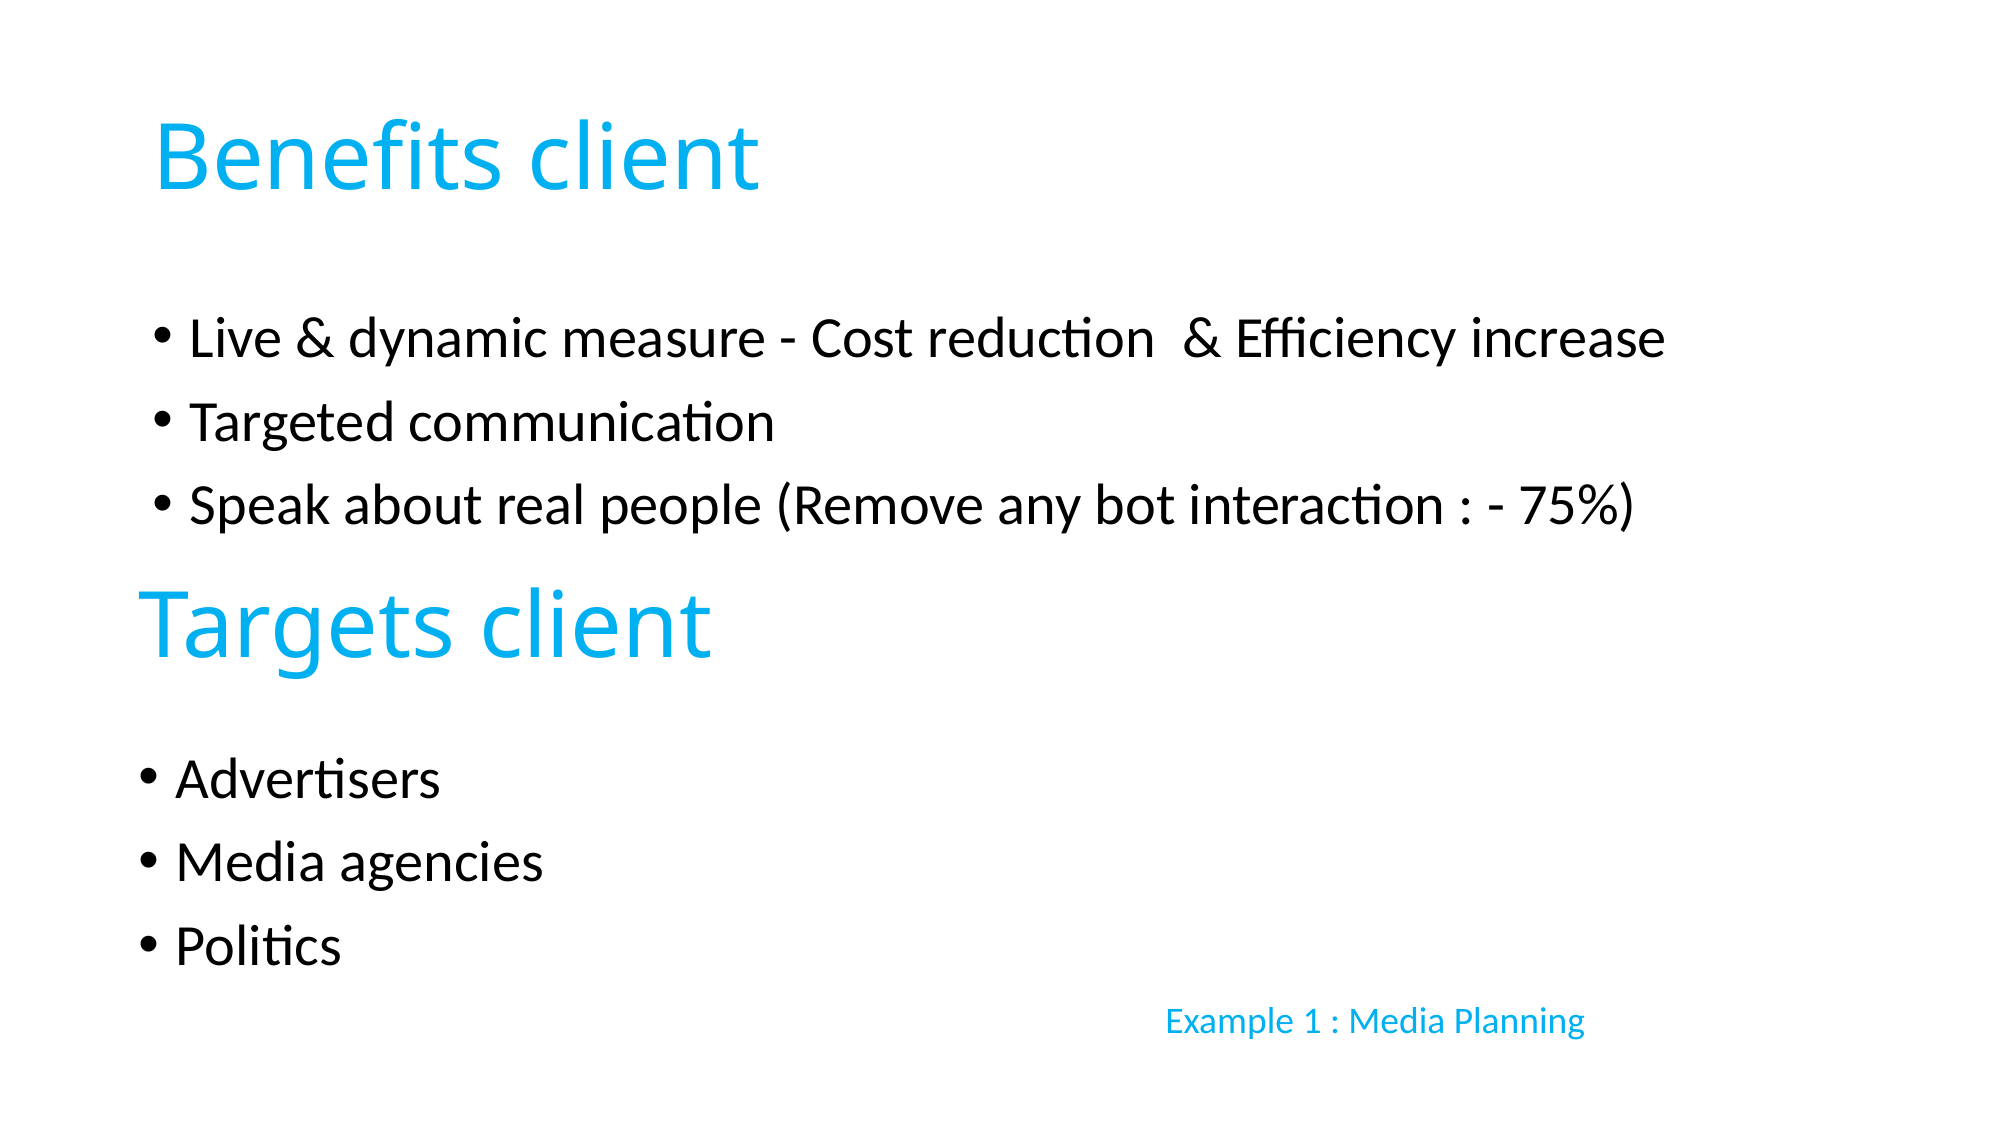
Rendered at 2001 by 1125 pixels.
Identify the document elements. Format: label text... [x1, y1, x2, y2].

list Live & dynamic measure - Cost reduction & Efficiency increase Targeted communication Speak about real people (Remove any bot interaction : - 75%) [137, 299, 1863, 953]
text_box Advertisers Media agencies Politics [123, 740, 1849, 986]
text_box Targets client [123, 519, 1849, 737]
text_box Example 1 : Media Planning [1150, 988, 1887, 1049]
title Benefits client [137, 51, 1863, 269]
